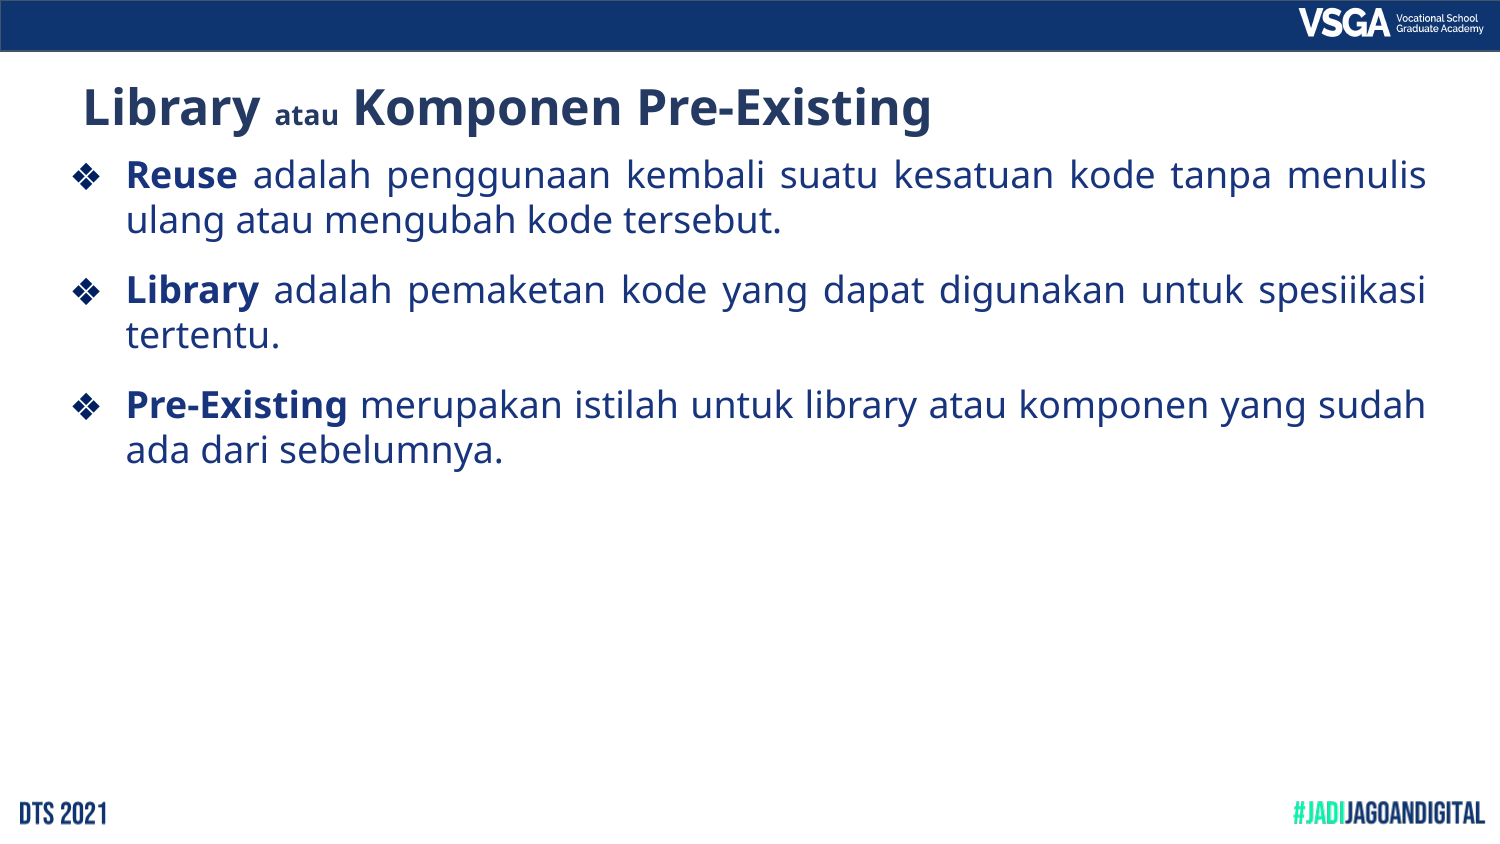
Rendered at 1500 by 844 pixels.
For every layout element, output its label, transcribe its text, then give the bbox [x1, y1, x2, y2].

picture [1284, 0, 1498, 79]
picture [1274, 786, 1500, 844]
text_box Reuse adalah penggunaan kembali suatu kesatuan kode tanpa menulis ulang atau mengubah kode tersebut. Library adalah pemaketan kode yang dapat digunakan untuk spesiikasi tertentu. Pre-Existing merupakan istilah untuk library atau komponen yang sudah ada dari sebelumnya. [54, 143, 1443, 479]
text_box Library atau Komponen Pre-Existing [67, 68, 995, 143]
picture [0, 786, 138, 844]
